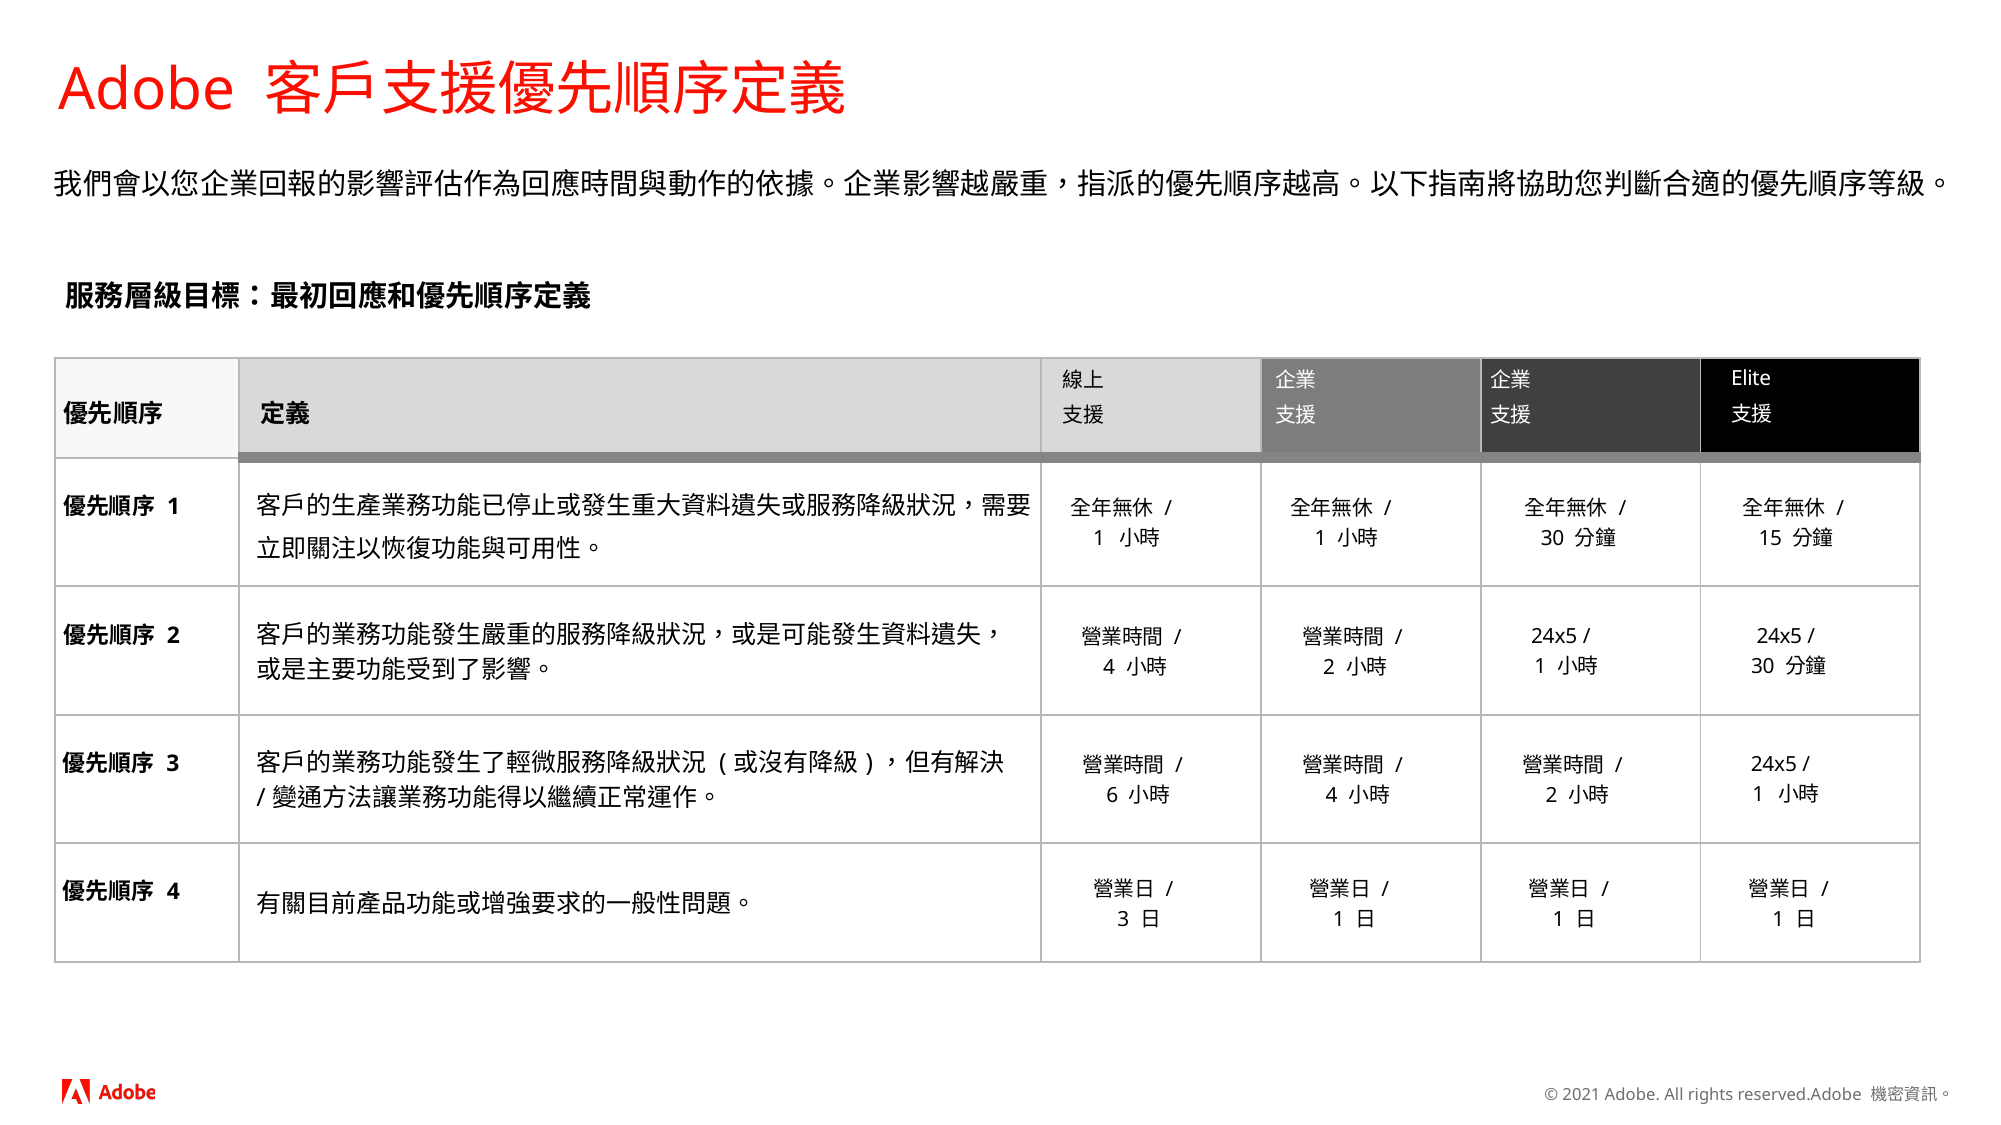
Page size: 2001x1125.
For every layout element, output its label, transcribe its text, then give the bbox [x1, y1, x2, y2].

table_cell 全年無休 / 1 小時 [1042, 463, 1260, 585]
table_cell 有關目前產品功能或增強要求的一般性問題。 [240, 844, 1040, 961]
table_cell 客戶的業務功能發生了輕微服務降級狀況 (或沒有降級)，但有解決/變通方法讓業務功能得以繼續正常運作。 [240, 716, 1040, 842]
table_header 企業 支援 [1482, 359, 1700, 452]
table_header 企業 支援 [1262, 359, 1480, 452]
title Adobe 客戶支援優先順序定義 [51, 51, 1937, 151]
table_cell 24x5 / 30 分鐘 [1701, 587, 1919, 714]
table_cell 營業時間 / 2 小時 [1262, 587, 1480, 714]
table_cell 全年無休 / 30 分鐘 [1482, 463, 1700, 585]
table_cell 營業時間 / 6 小時 [1042, 716, 1260, 842]
table_cell 營業日 / 1 日 [1701, 844, 1919, 961]
table_cell 優先順序 4 [56, 844, 238, 961]
table_cell 客戶的業務功能發生嚴重的服務降級狀況，或是可能發生資料遺失，或是主要功能受到了影響。 [240, 587, 1040, 714]
text_box 我們會以您企業回報的影響評估作為回應時間與動作的依據。企業影響越嚴重，指派的優先順序越高。以下指南將協助您判斷合適的優先順序等級。 [26, 151, 1949, 250]
table_header 線上 支援 [1042, 359, 1260, 452]
table_cell 優先順序 1 [56, 459, 238, 585]
table_cell 客戶的生產業務功能已停止或發生重大資料遺失或服務降級狀況，需要立即關注以恢復功能與可用性。 [240, 463, 1040, 585]
table_cell 營業時間 / 4 小時 [1042, 587, 1260, 714]
table_cell 營業時間 / 2 小時 [1482, 716, 1700, 842]
table_cell 優先順序 2 [56, 587, 238, 714]
table_cell 24x5 / 1 小時 [1701, 716, 1919, 842]
table_cell 營業日 / 1 日 [1482, 844, 1700, 961]
table_cell 營業日 / 3 日 [1042, 844, 1260, 961]
table_cell 全年無休 / 1 小時 [1262, 463, 1480, 585]
table_cell 全年無休 / 15 分鐘 [1701, 463, 1919, 585]
text_box 服務層級目標：最初回應和優先順序定義 [50, 262, 900, 374]
table_header 定義 [240, 359, 1040, 452]
table_header 優先順序 [56, 359, 238, 457]
table_cell 優先順序 3 [56, 716, 238, 842]
table_header Elite 支援 [1701, 359, 1919, 452]
text_box [630, 963, 1633, 1119]
table_cell 營業日 / 1 日 [1262, 844, 1480, 961]
table_cell 營業時間 / 4 小時 [1262, 716, 1480, 842]
table_cell 24x5 / 1 小時 [1482, 587, 1700, 714]
